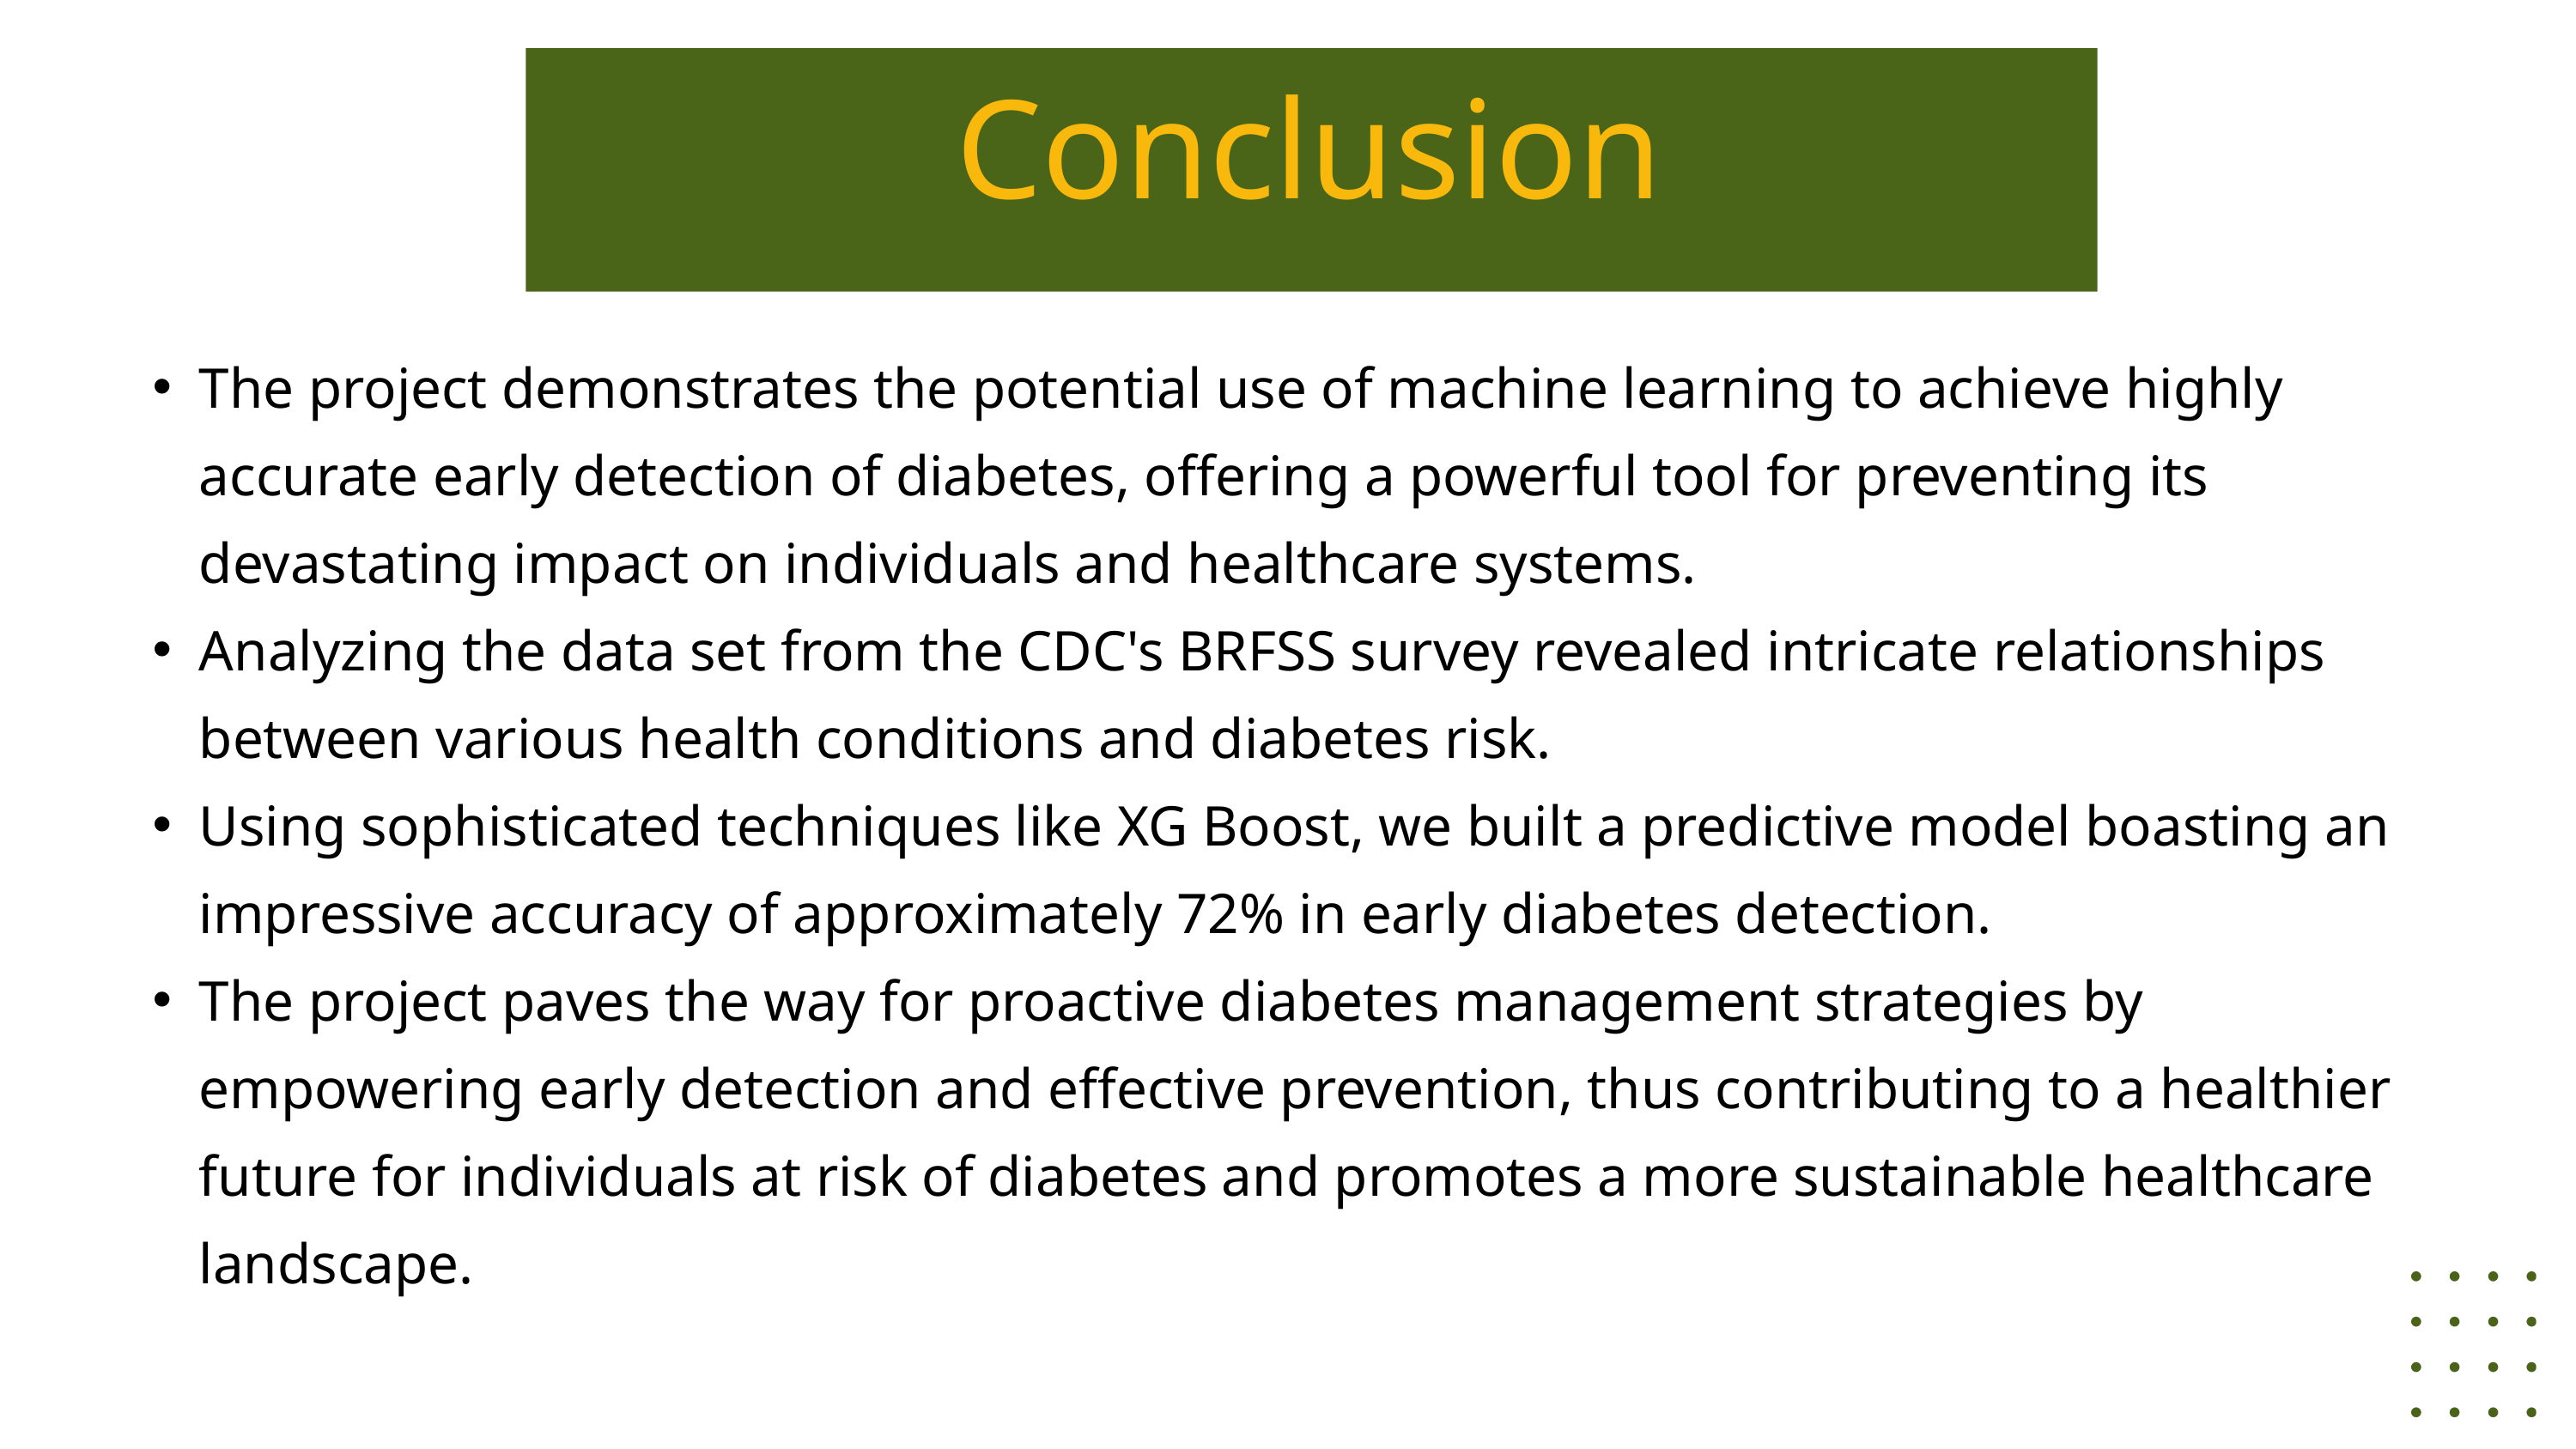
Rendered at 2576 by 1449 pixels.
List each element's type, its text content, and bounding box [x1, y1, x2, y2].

text_box The project demonstrates the potential use of machine learning to achieve highly accurate early detection of diabetes, offering a powerful tool for preventing its devastating impact on individuals and healthcare systems. Analyzing the data set from the CDC's BRFSS survey revealed intricate relationships between various health conditions and diabetes risk. Using sophisticated techniques like XG Boost, we built a predictive model boasting an impressive accuracy of approximately 72% in early diabetes detection. The project paves the way for proactive diabetes management strategies by empowering early detection and effective prevention, thus contributing to a healthier future for individuals at risk of diabetes and promotes a more sustainable healthcare landscape. [106, 331, 2470, 1372]
text_box Conclusion [544, 106, 2074, 227]
text_box [2411, 1271, 2537, 1418]
text_box [526, 48, 2098, 292]
